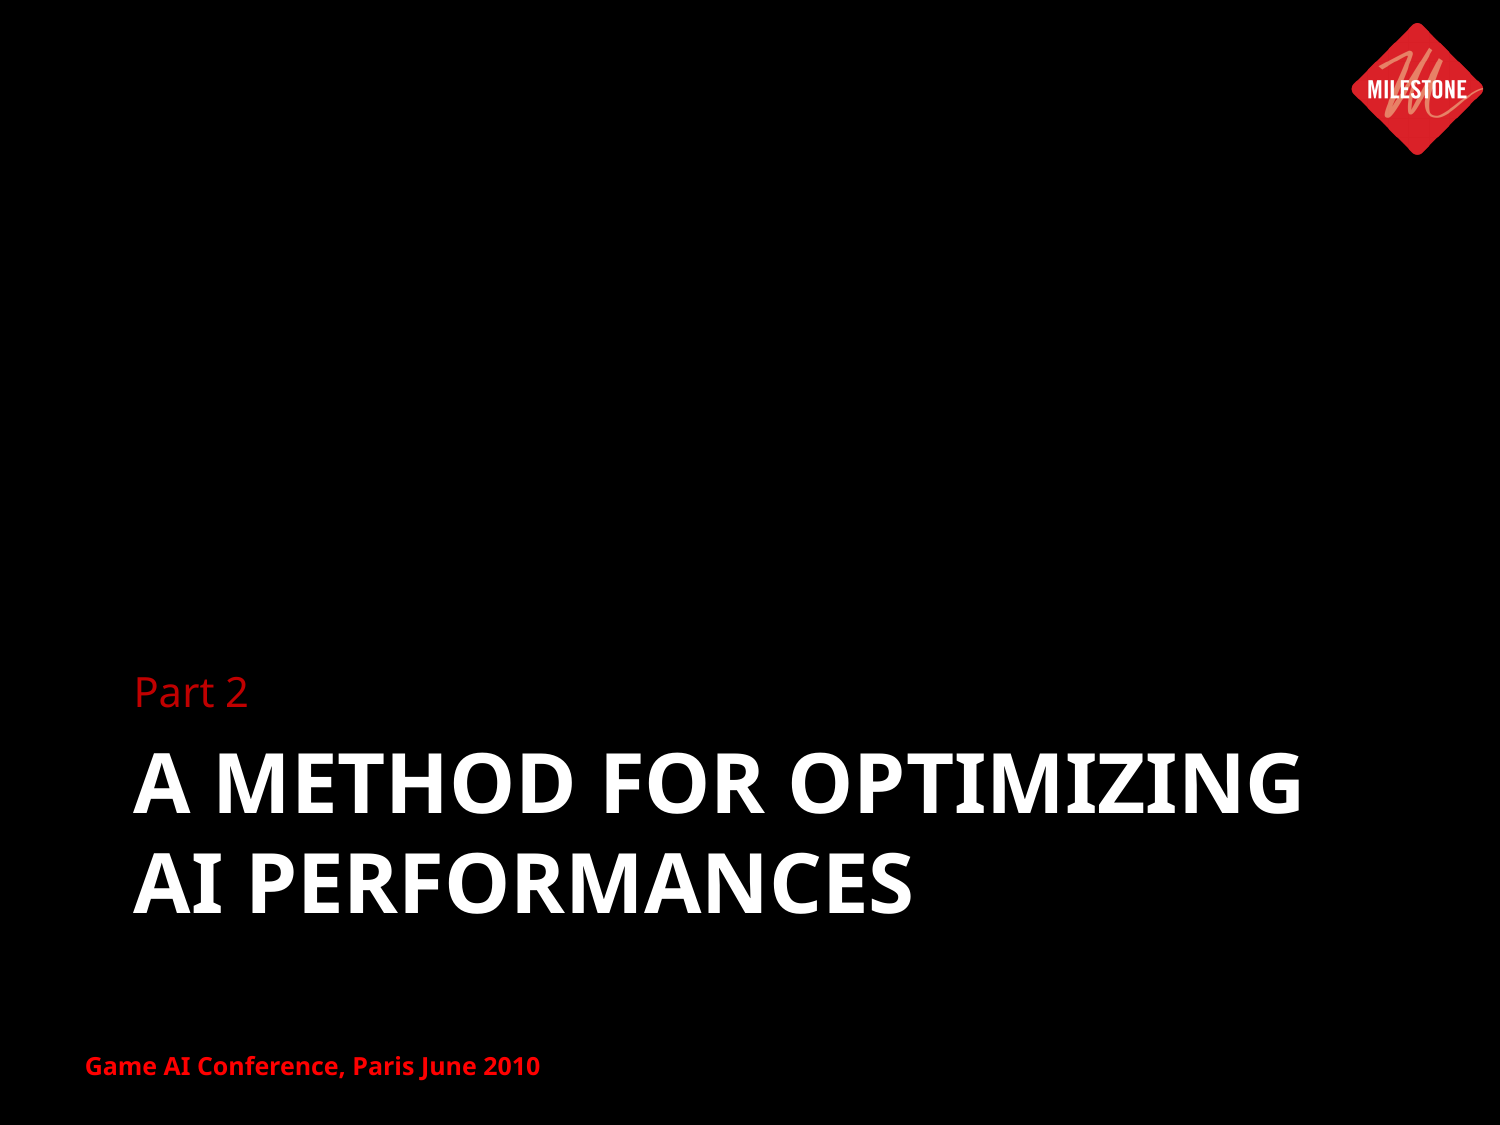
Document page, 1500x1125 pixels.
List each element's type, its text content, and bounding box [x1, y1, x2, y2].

list Part 2 [118, 476, 1394, 723]
title A METHOD FOR OPTIMIZING AI PERFORMANCES [118, 723, 1394, 947]
picture [1347, 23, 1491, 157]
footer Game AI Conference, Paris June 2010 [70, 1042, 856, 1103]
